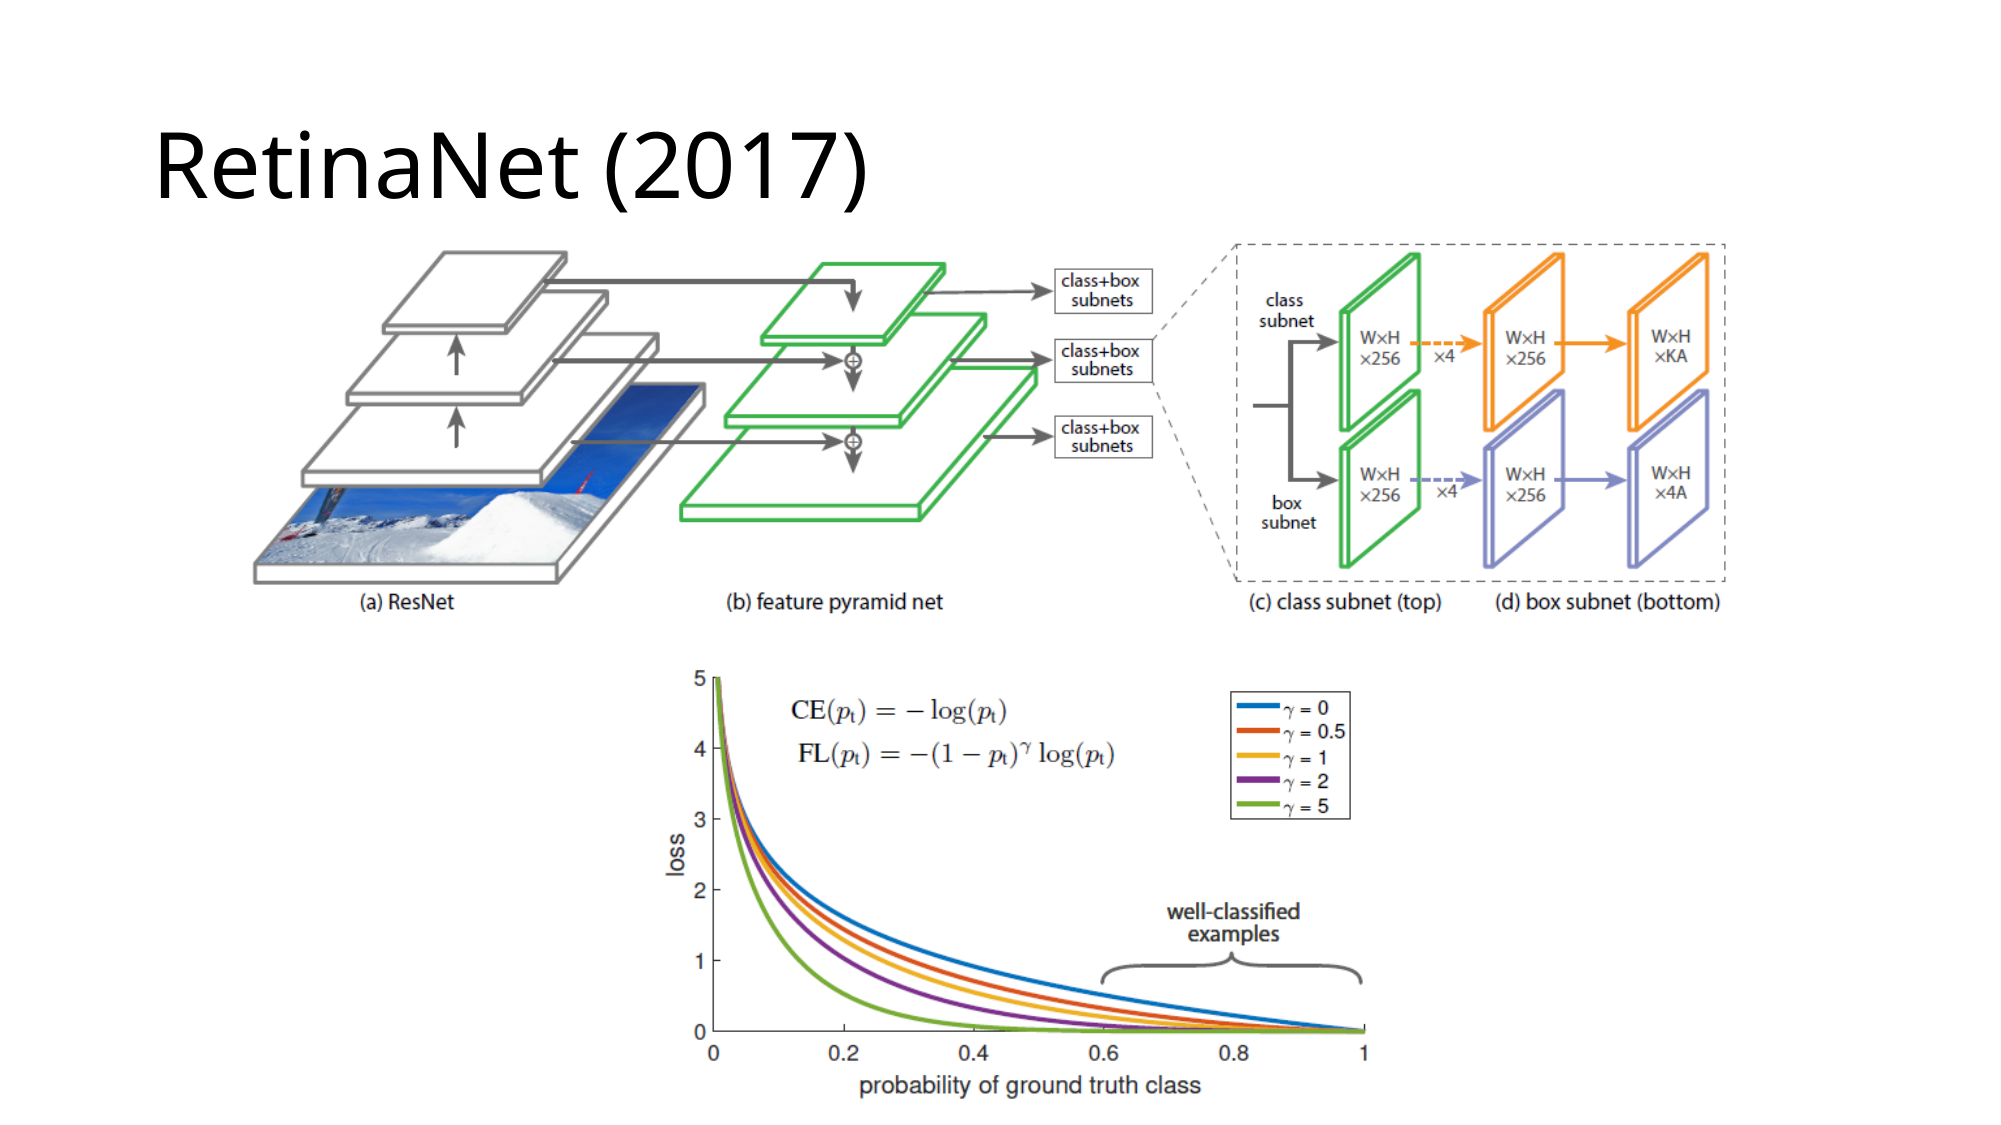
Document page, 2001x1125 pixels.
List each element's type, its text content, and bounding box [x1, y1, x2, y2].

title RetinaNet (2017) [137, 59, 1863, 278]
picture [659, 651, 1385, 1108]
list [237, 214, 1762, 629]
